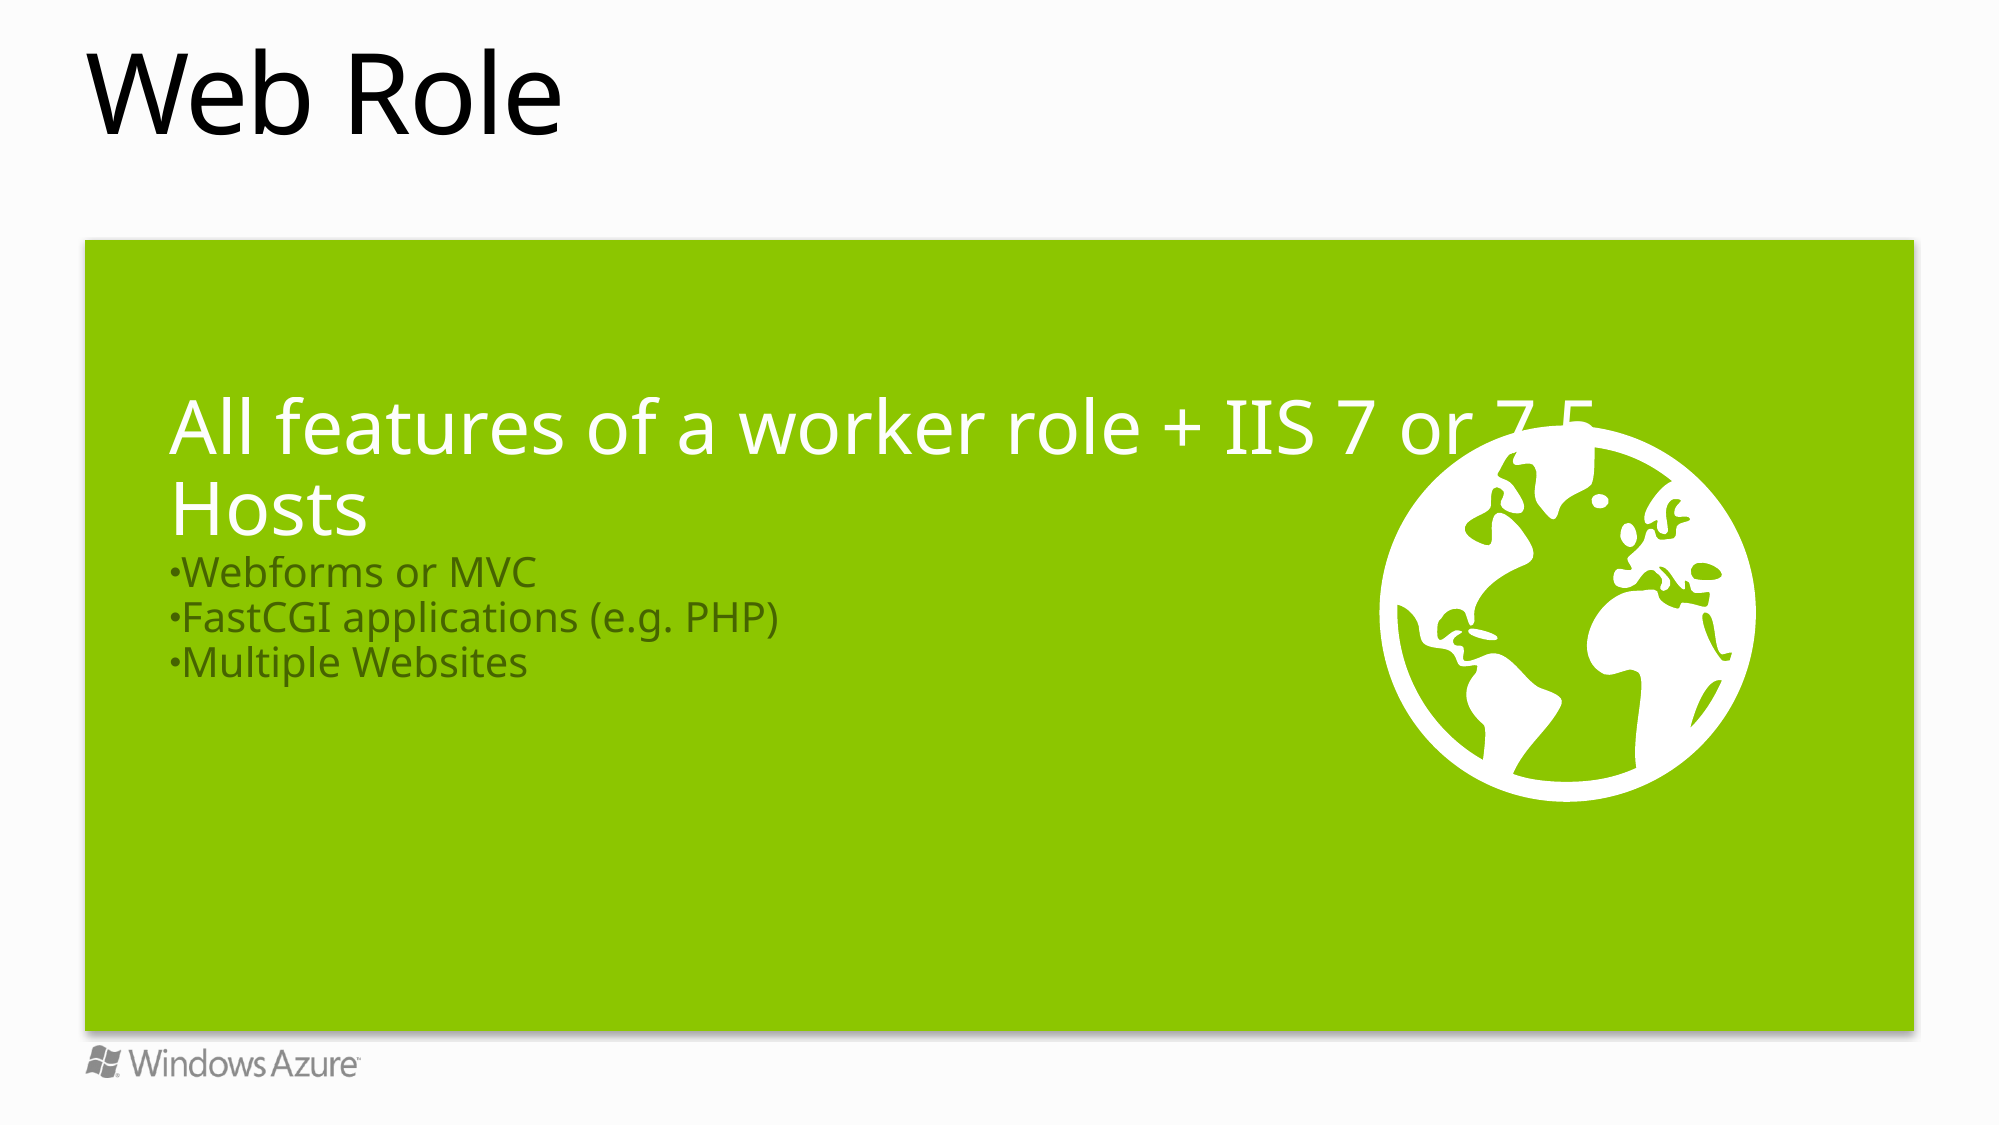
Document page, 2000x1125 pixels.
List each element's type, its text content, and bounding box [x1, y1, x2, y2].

text_box [84, 239, 1915, 1032]
text_box [1379, 425, 1756, 802]
title Web Role [85, 37, 1914, 161]
list All features of a worker role + IIS 7 or 7.5 Hosts Webforms or MVC FastCGI applications (e.g. PHP) Multiple Websites [169, 390, 2000, 690]
